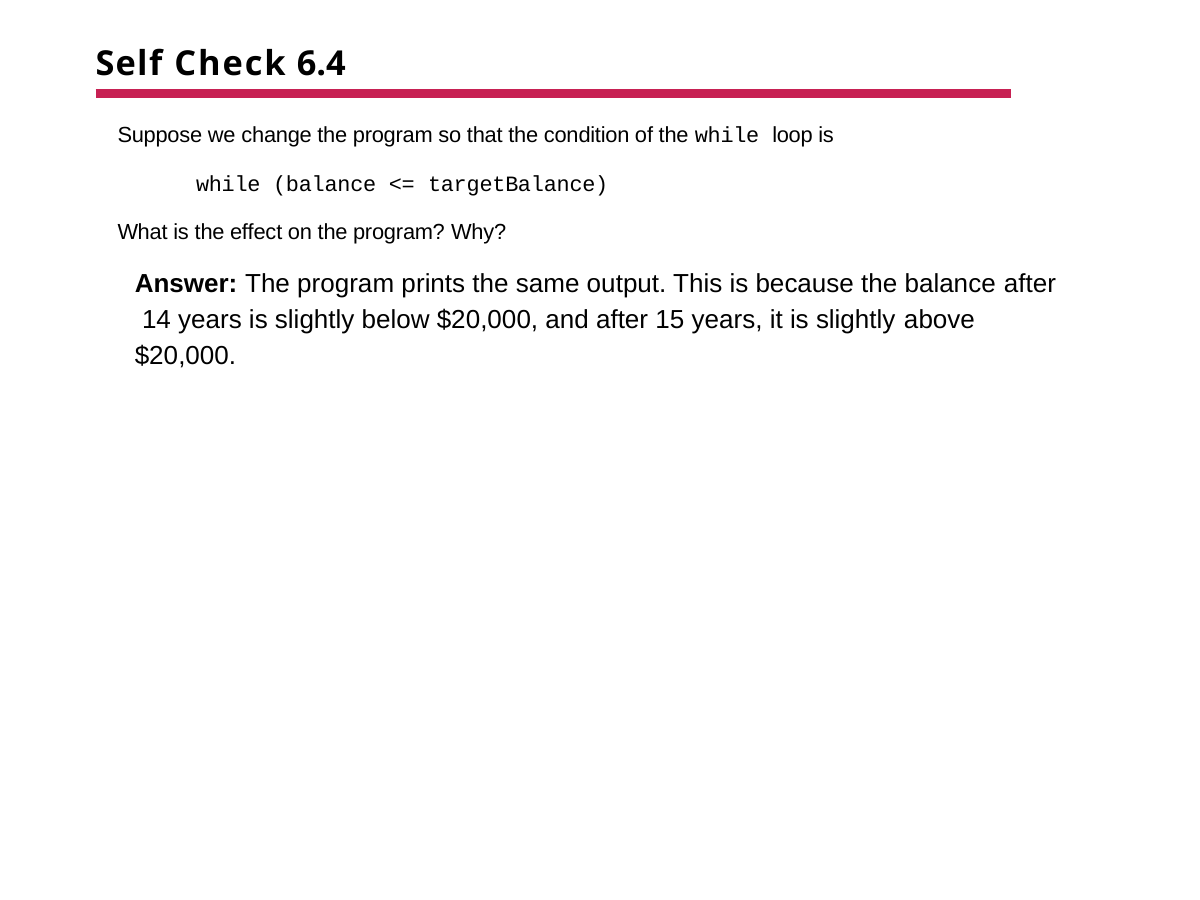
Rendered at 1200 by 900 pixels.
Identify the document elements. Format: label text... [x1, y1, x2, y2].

title Self Check 6.4 [93, 40, 1107, 192]
text_box Suppose we change the program so that the condition of the while loop is while (balance <= targetBalance) What is the effect on the program? Why? Answer: The program prints the same output. This is because the balance after 14 years is slightly below $20,000, and after 15 years, it is slightly above $20,000. [115, 120, 1060, 370]
